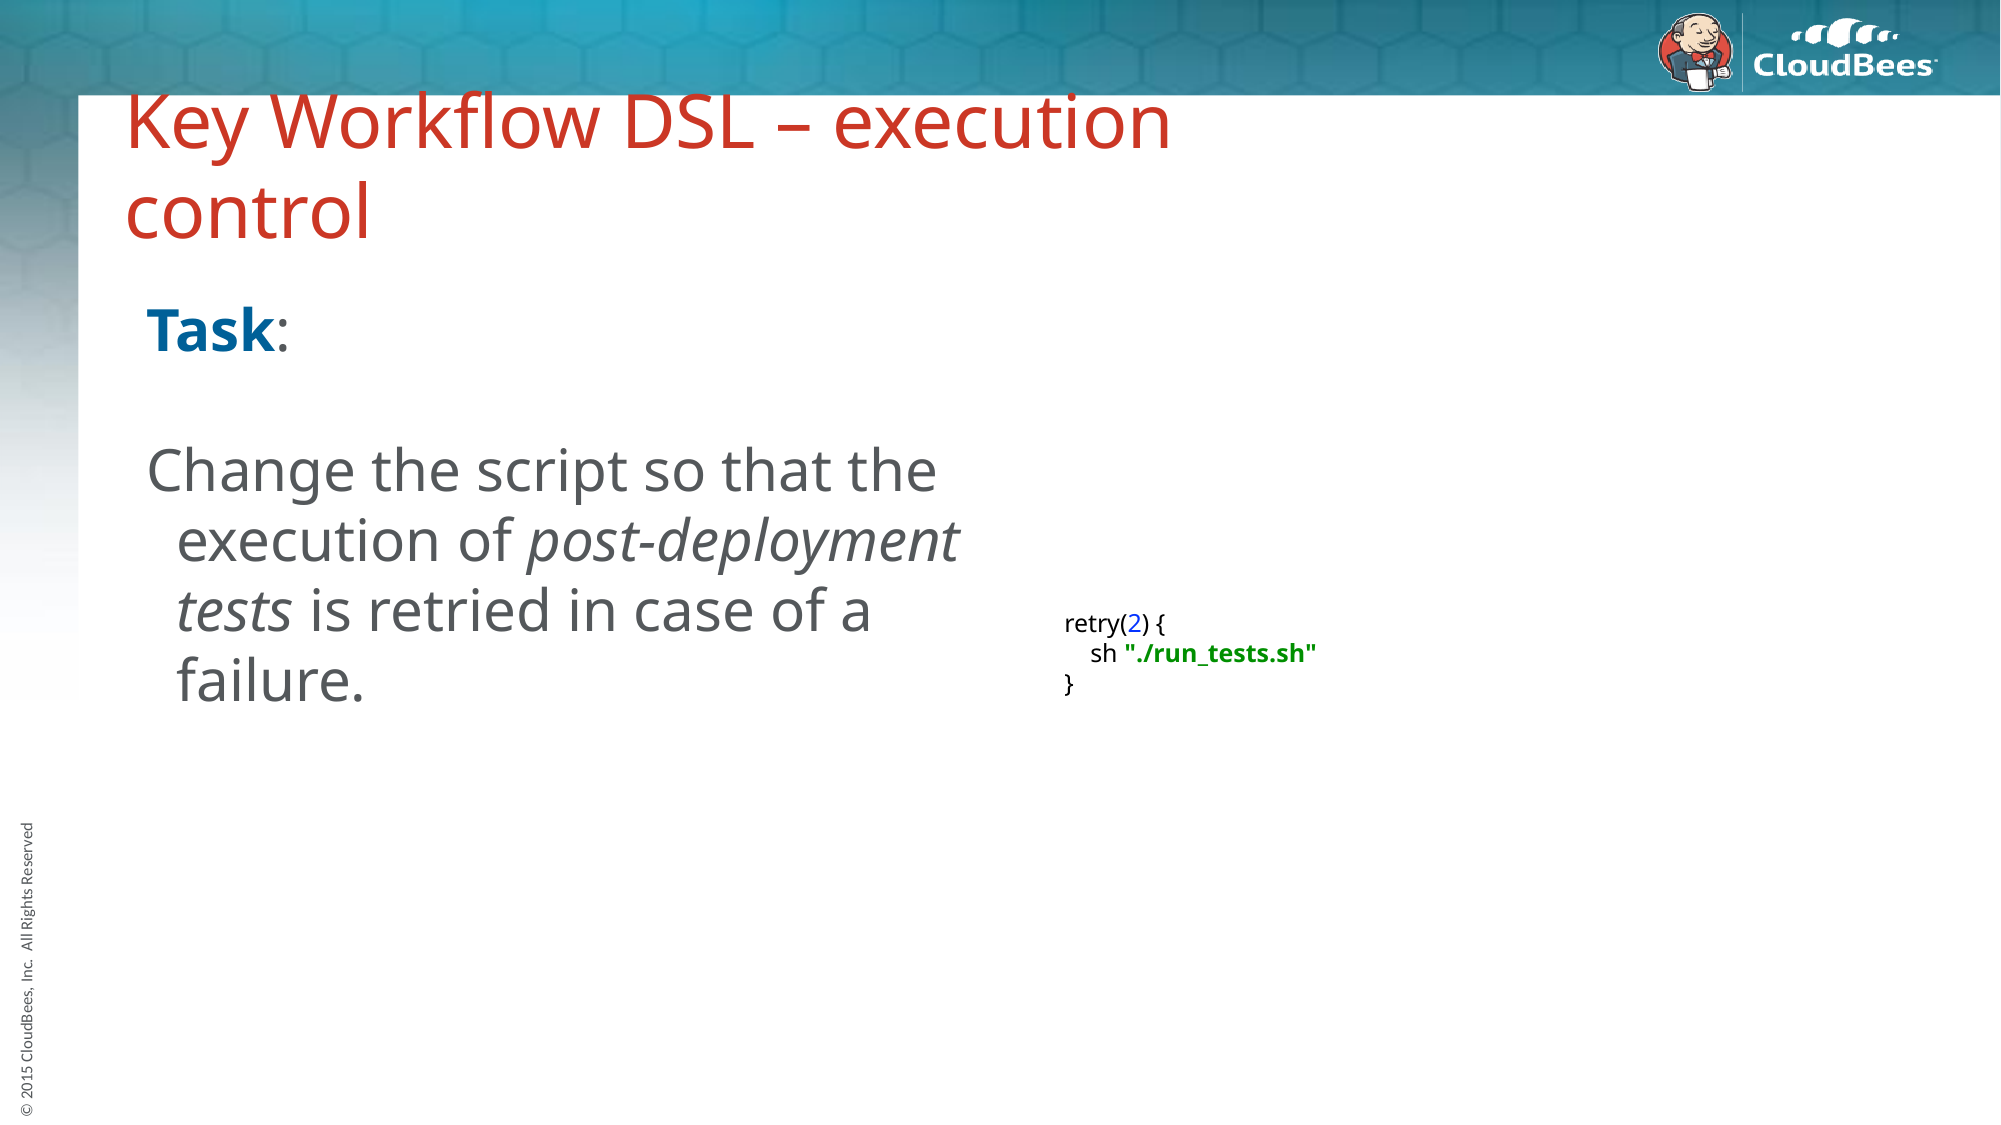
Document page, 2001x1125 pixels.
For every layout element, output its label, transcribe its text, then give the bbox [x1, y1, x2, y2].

picture [0, 0, 2001, 1125]
title Key Workflow DSL – execution control [108, 45, 1377, 270]
list retry(2) { sh "./run_tests.sh" } [1048, 277, 1930, 1028]
list Task: Change the script so that the execution of post-deployment tests is retried in case of a failure. [130, 277, 1012, 1028]
